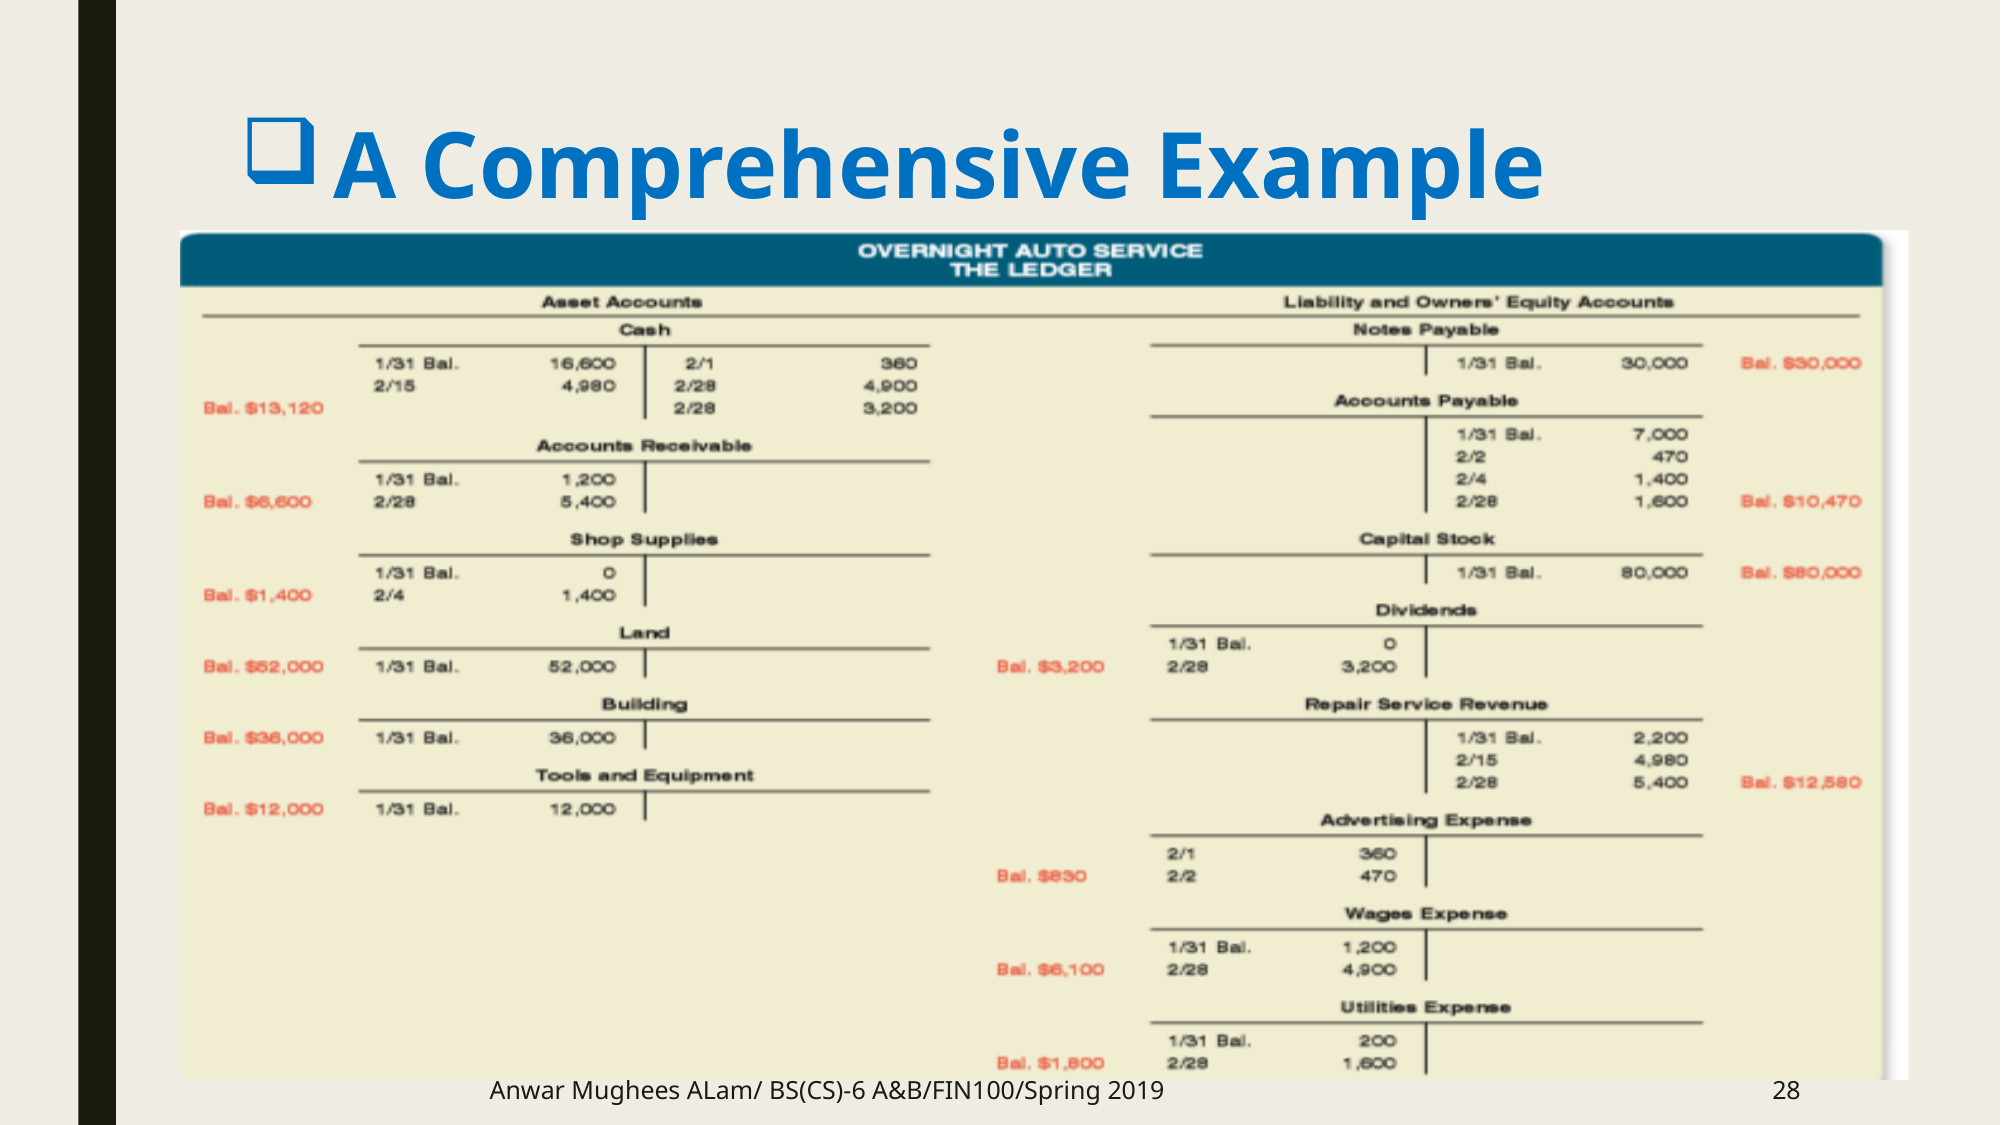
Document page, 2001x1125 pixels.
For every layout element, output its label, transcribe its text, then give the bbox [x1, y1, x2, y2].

slide_number 28 [1553, 1080, 1816, 1125]
footer Anwar Mughees ALam/ BS(CS)-6 A&B/FIN100/Spring 2019 [474, 1080, 1505, 1125]
picture [179, 230, 1909, 1080]
title A Comprehensive Example [225, 112, 1800, 230]
